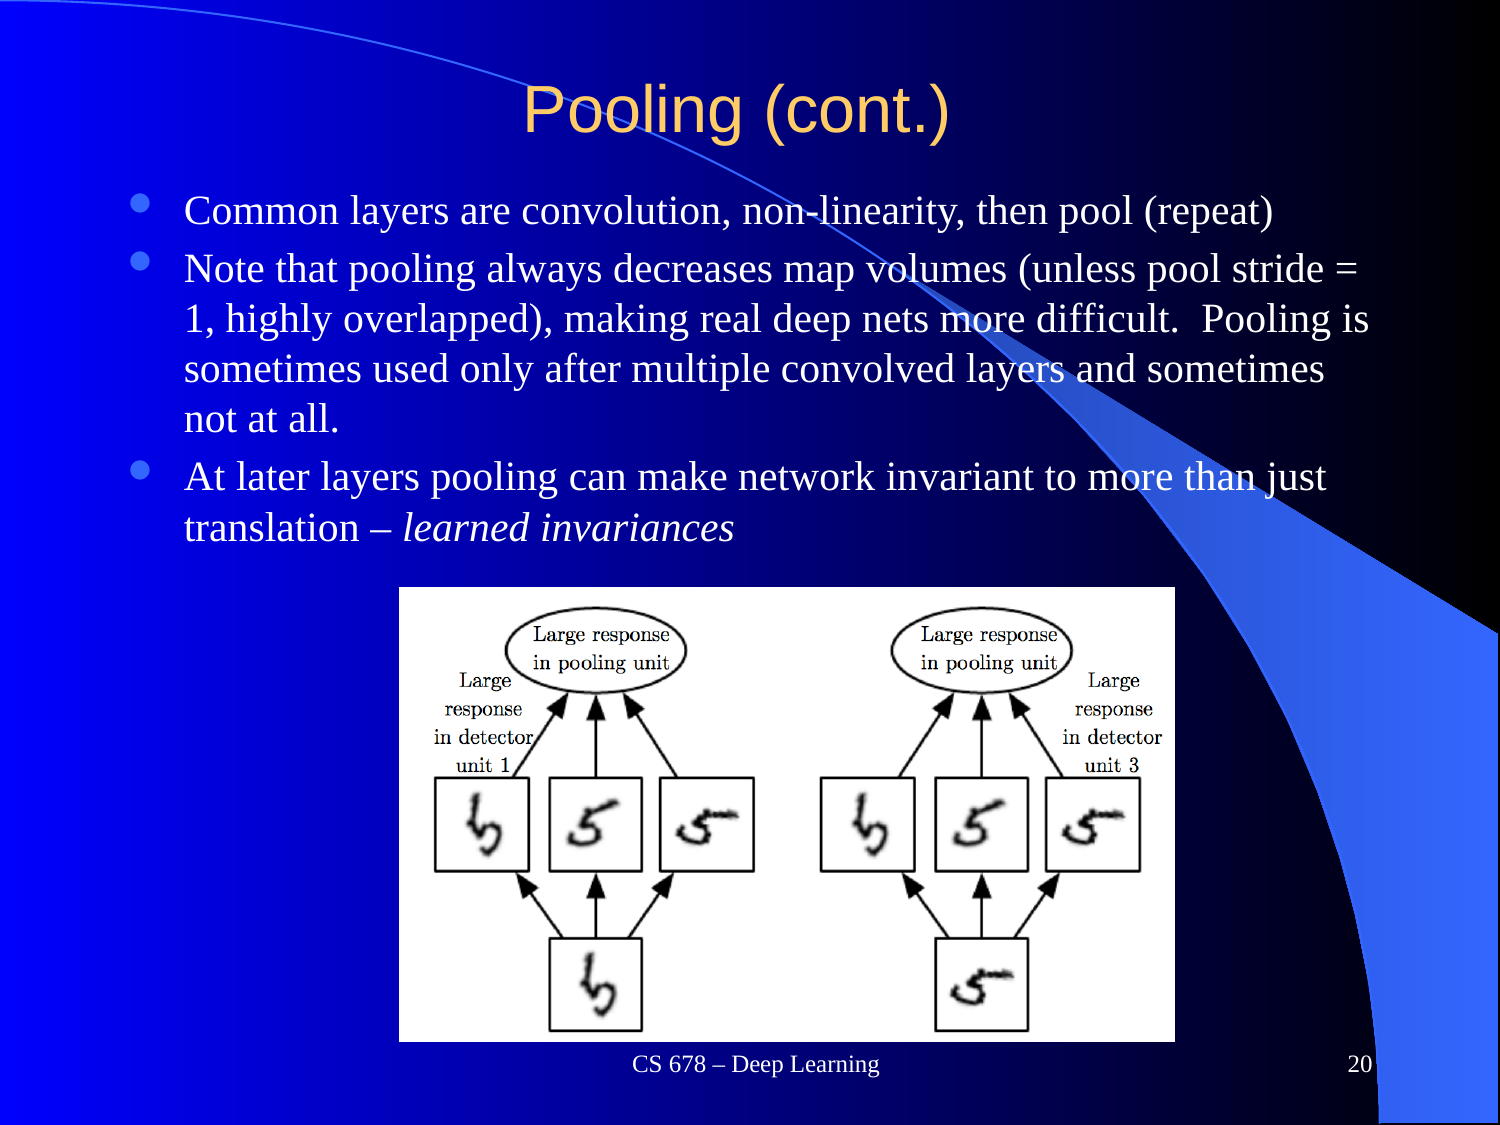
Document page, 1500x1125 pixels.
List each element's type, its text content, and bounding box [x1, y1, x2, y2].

picture [398, 587, 1175, 1043]
title Pooling (cont.) [99, 37, 1376, 176]
list Common layers are convolution, non-linearity, then pool (repeat) Note that pooling always decreases map volumes (unless pool stride = 1, highly overlapped), making real deep nets more difficult. Pooling is sometimes used only after multiple convolved layers and sometimes not at all. At later layers pooling can make network invariant to more than just translation – learned invariances [112, 174, 1388, 576]
footer CS 678 – Deep Learning [474, 1050, 1038, 1101]
slide_number 20 [1074, 1024, 1388, 1101]
